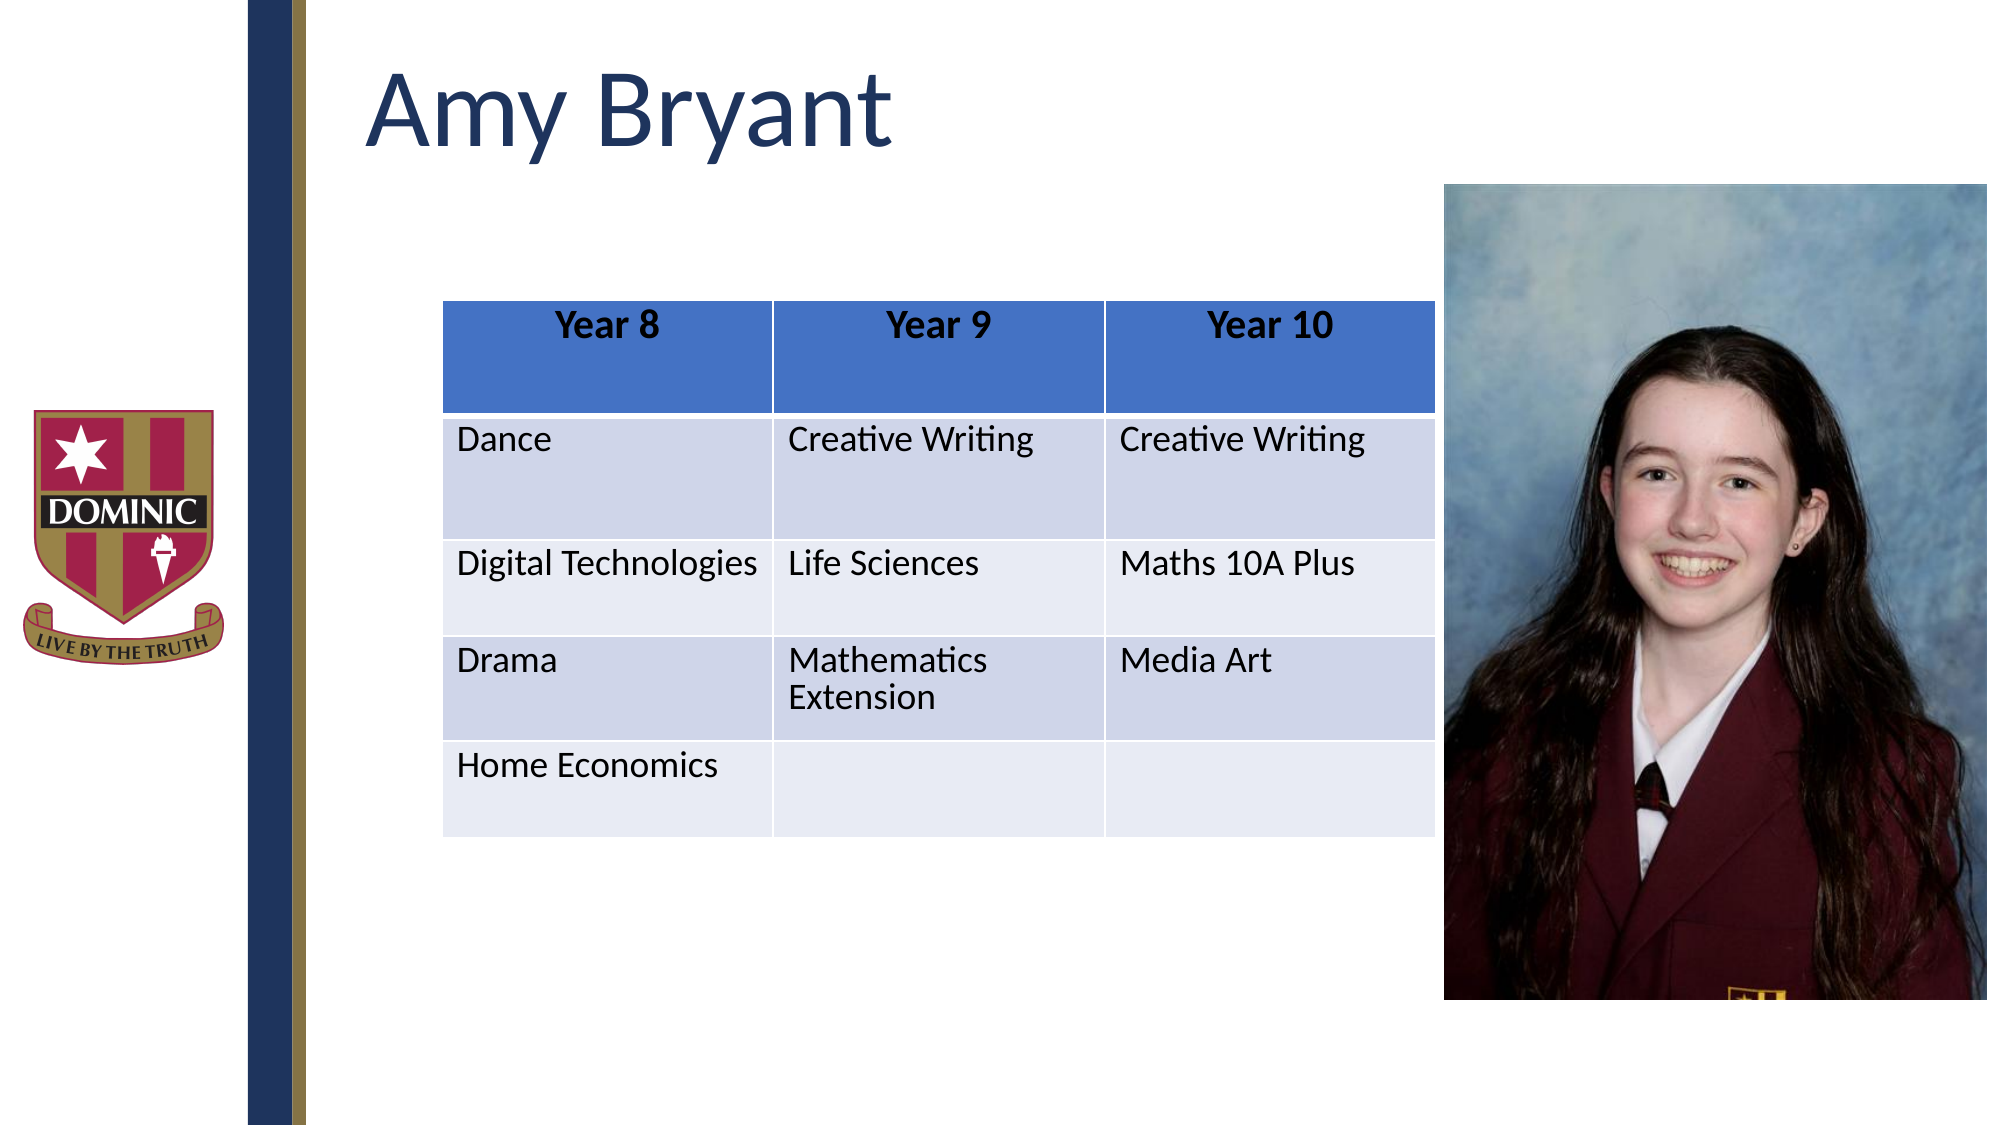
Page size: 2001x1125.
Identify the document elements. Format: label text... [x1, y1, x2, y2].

table_cell [774, 742, 1104, 837]
table_cell Home Economics [443, 742, 772, 837]
table_header Year 10 [1106, 301, 1435, 413]
text_box [247, 0, 291, 1125]
table_header Year 8 [443, 301, 772, 413]
table_cell Maths 10A Plus [1106, 541, 1435, 635]
table_cell Mathematics Extension [774, 637, 1104, 740]
picture [23, 410, 224, 665]
table_cell Dance [443, 419, 772, 539]
text_box [291, 0, 307, 1125]
table_cell Creative Writing [1106, 419, 1435, 539]
table_cell Life Sciences [774, 541, 1104, 635]
table_cell Media Art [1106, 637, 1435, 740]
text_box Amy Bryant [350, 26, 1868, 247]
table_cell Creative Writing [774, 419, 1104, 539]
table_cell Drama [443, 637, 772, 740]
picture [1444, 184, 1988, 1000]
table_header Year 9 [774, 301, 1104, 413]
table_cell Digital Technologies [443, 541, 772, 635]
table_cell [1106, 742, 1435, 837]
